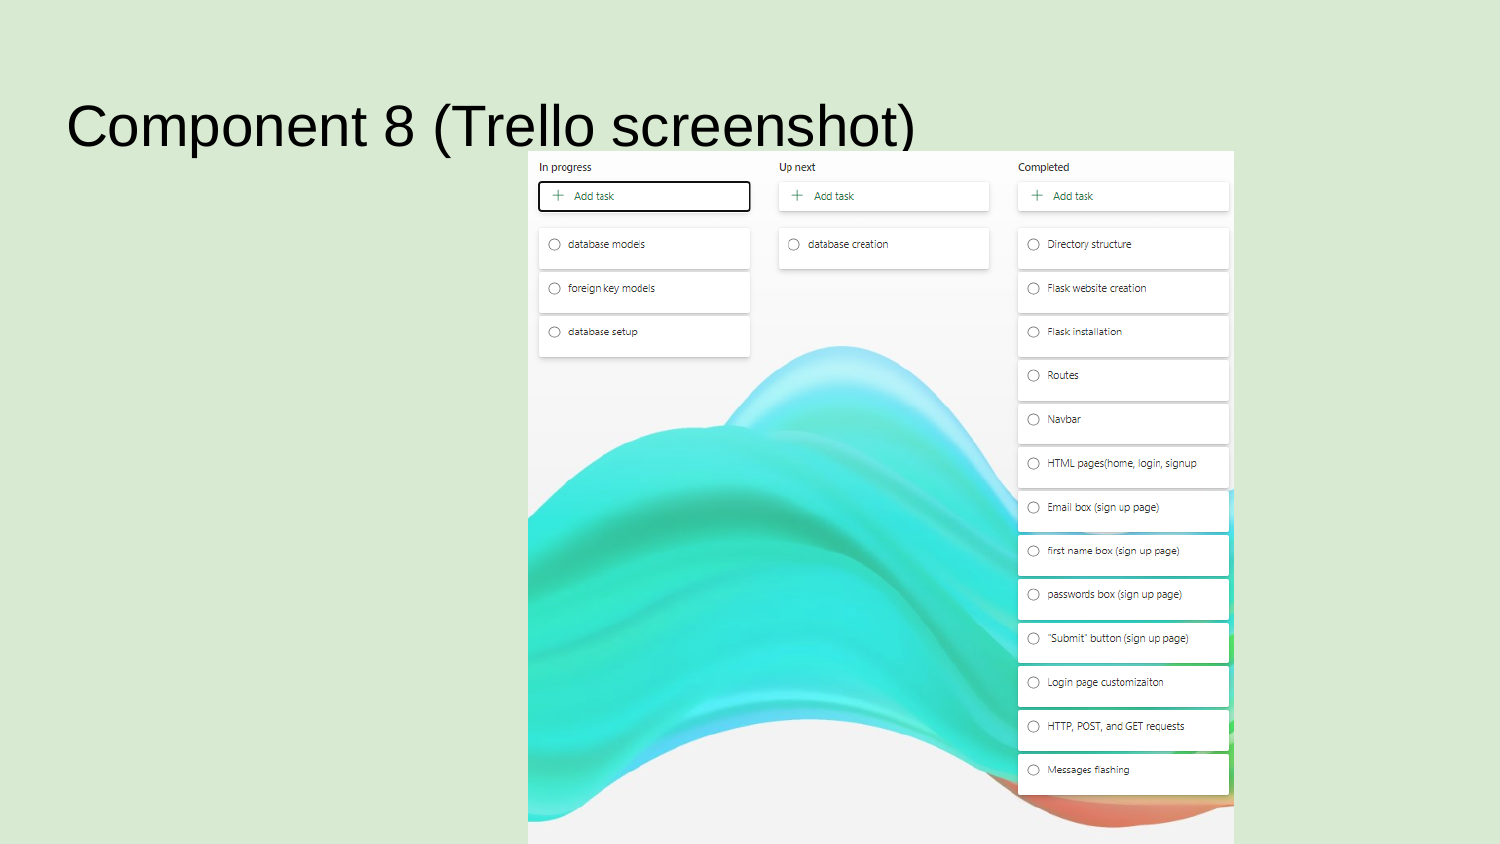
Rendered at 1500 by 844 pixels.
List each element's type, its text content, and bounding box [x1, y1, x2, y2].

picture [527, 151, 1234, 844]
title Component 8 (Trello screenshot) [51, 72, 1449, 167]
